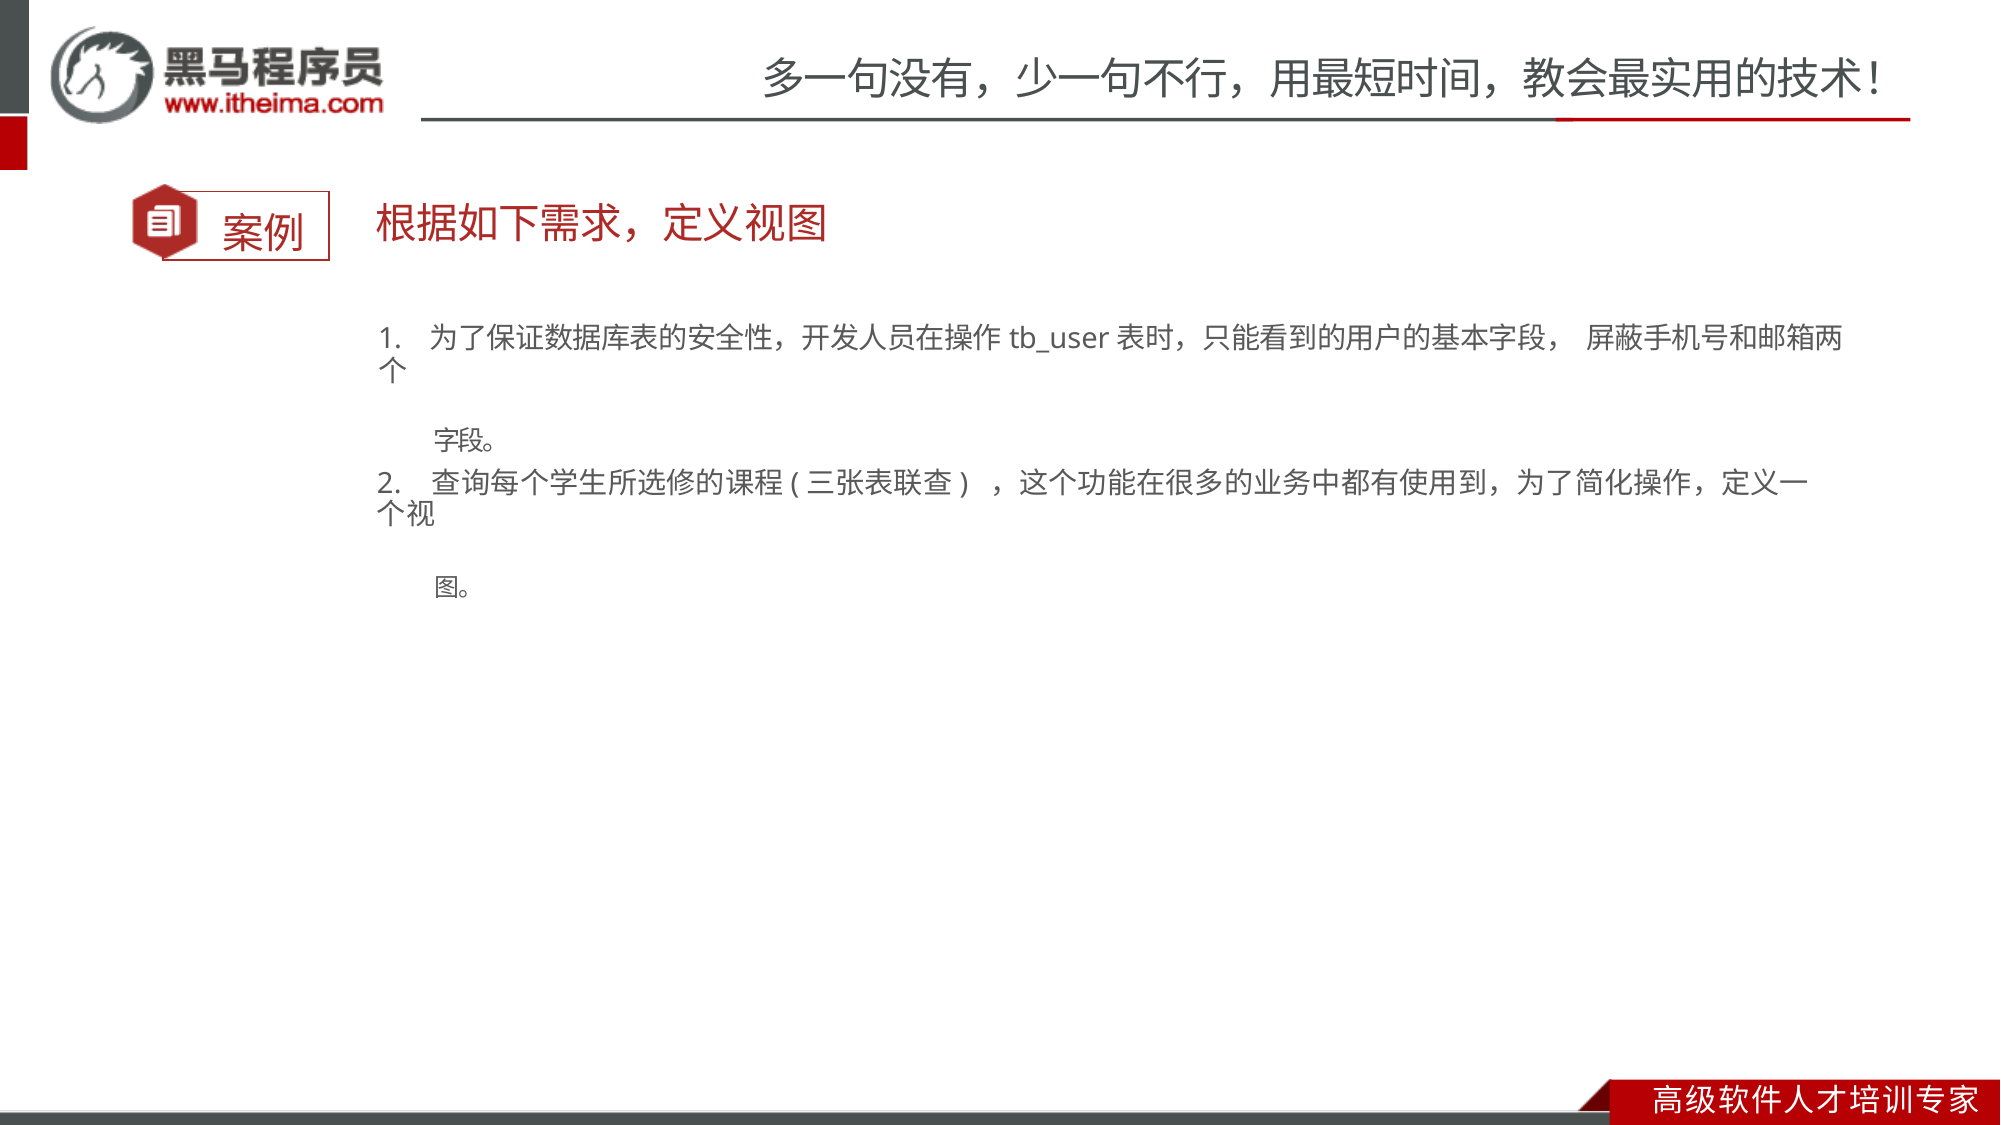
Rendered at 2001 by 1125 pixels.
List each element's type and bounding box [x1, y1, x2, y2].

text_box [759, 53, 1929, 106]
text_box [1649, 1079, 2000, 1125]
picture [50, 26, 384, 124]
picture [0, 0, 29, 170]
picture [0, 1079, 1649, 1125]
text_box [374, 466, 1838, 573]
text_box [373, 199, 1856, 426]
table_header [198, 192, 328, 259]
text_box [420, 117, 1911, 122]
picture [132, 184, 198, 260]
